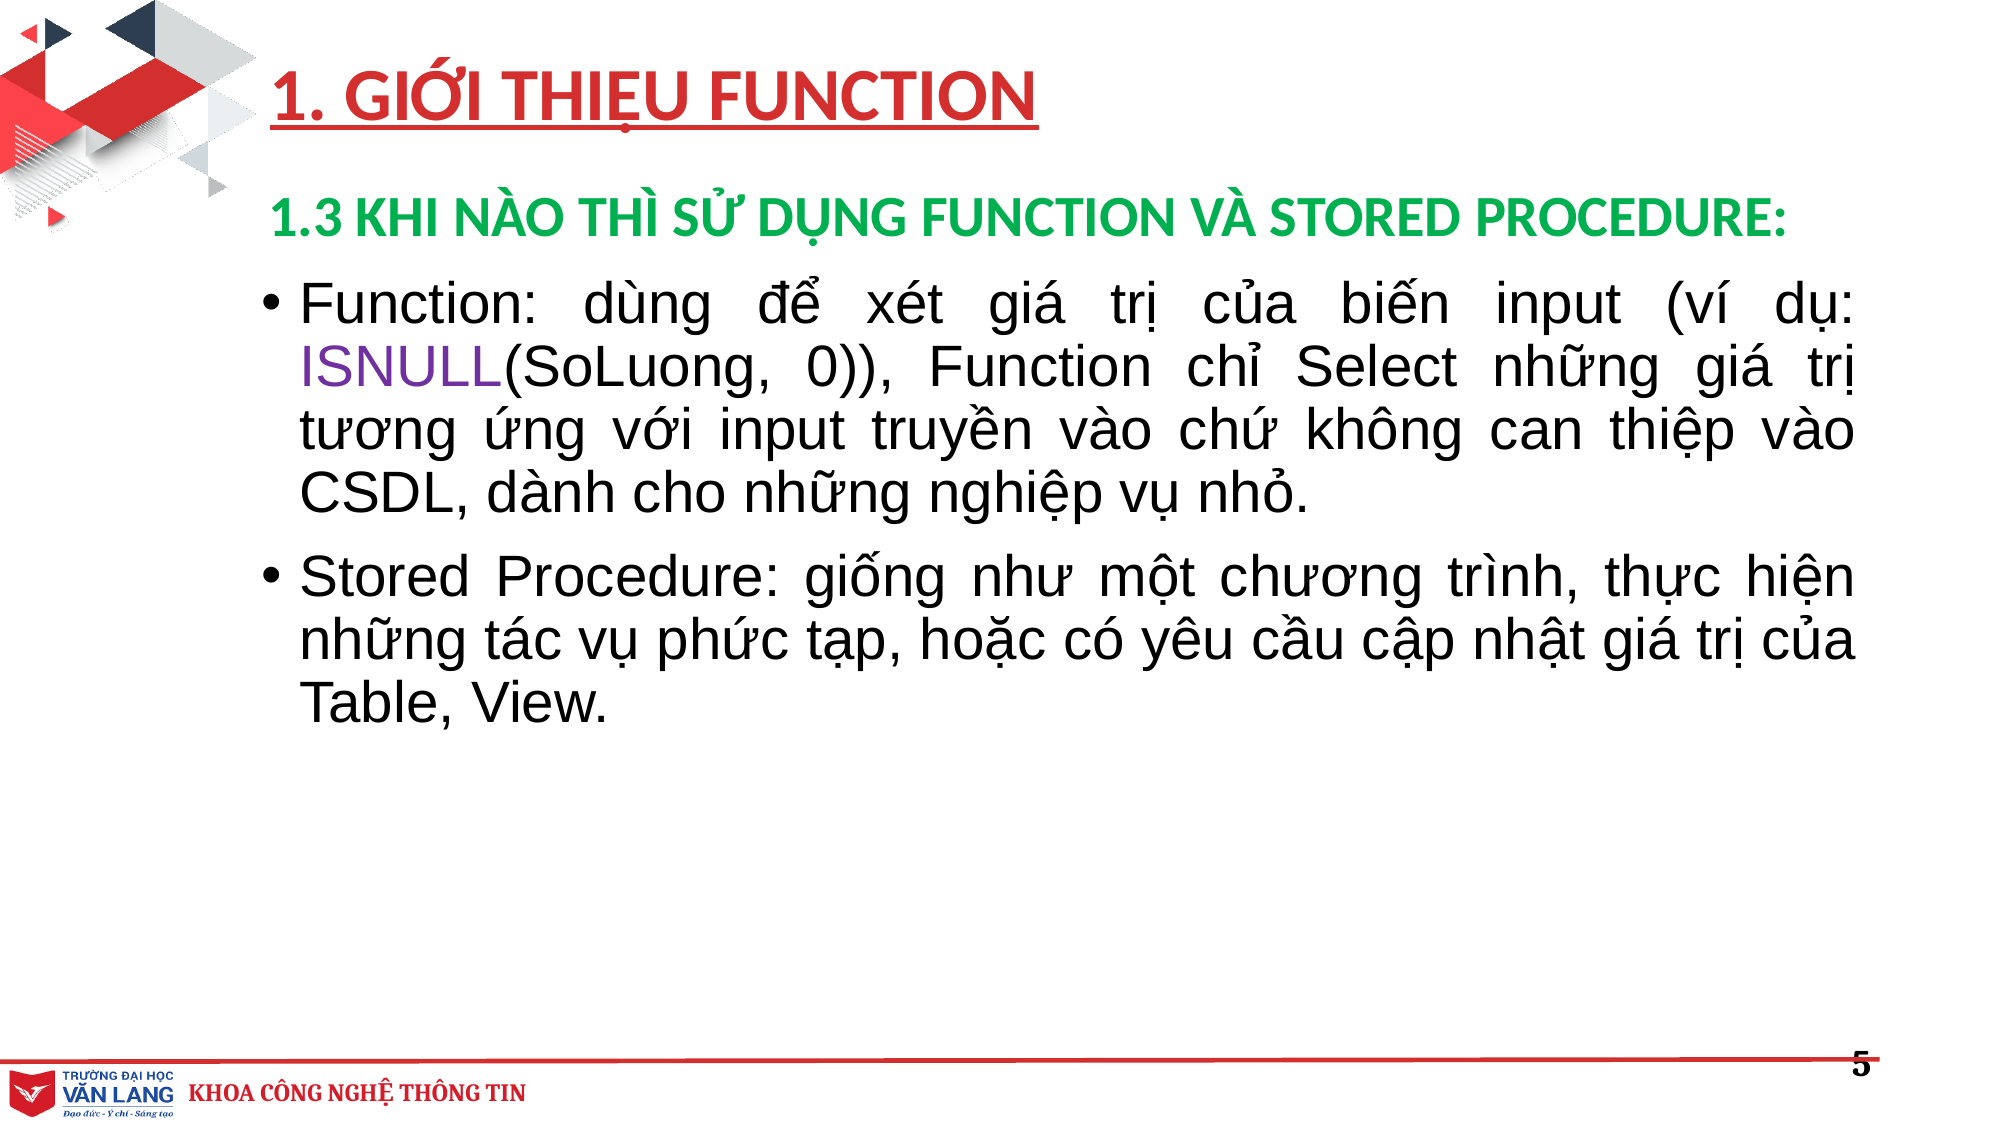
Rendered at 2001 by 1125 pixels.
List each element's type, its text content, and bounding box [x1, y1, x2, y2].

picture [8, 1069, 173, 1118]
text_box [250, 38, 1059, 157]
picture [0, 0, 256, 233]
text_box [247, 170, 1808, 257]
list Function: dùng để xét giá trị của biến input (ví dụ: ISNULL(SoLuong, 0)), Function chỉ Select những giá trị tương ứng với input truyền vào chứ không can thiệp vào CSDL, dành cho những nghiệp vụ nhỏ. Stored Procedure: giống như một chương trình, thực hiện những tác vụ phức tạp, hoặc có yêu cầu cập nhật giá trị của Table, View. [247, 266, 1873, 1072]
